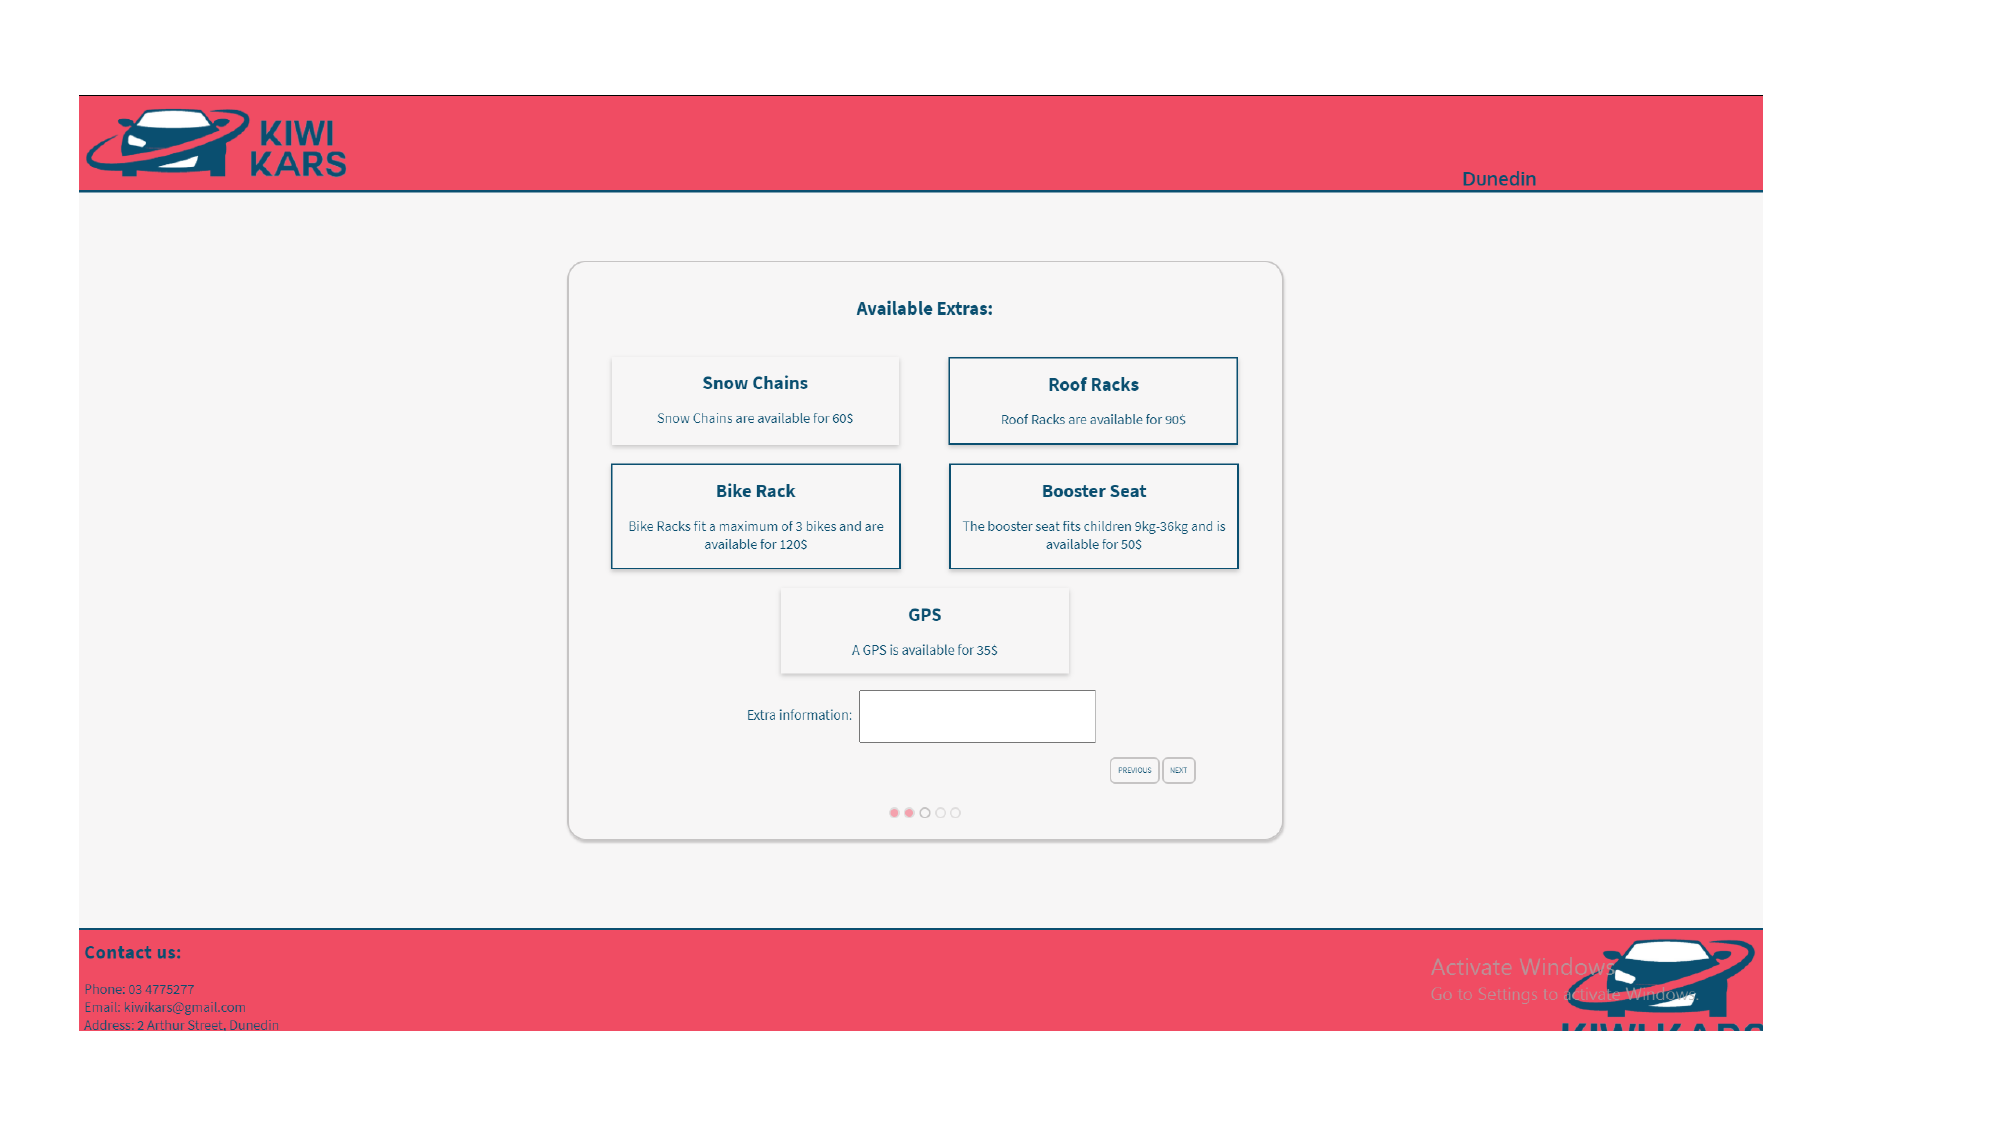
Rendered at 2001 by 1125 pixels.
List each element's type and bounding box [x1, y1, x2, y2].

picture [79, 95, 1763, 1032]
